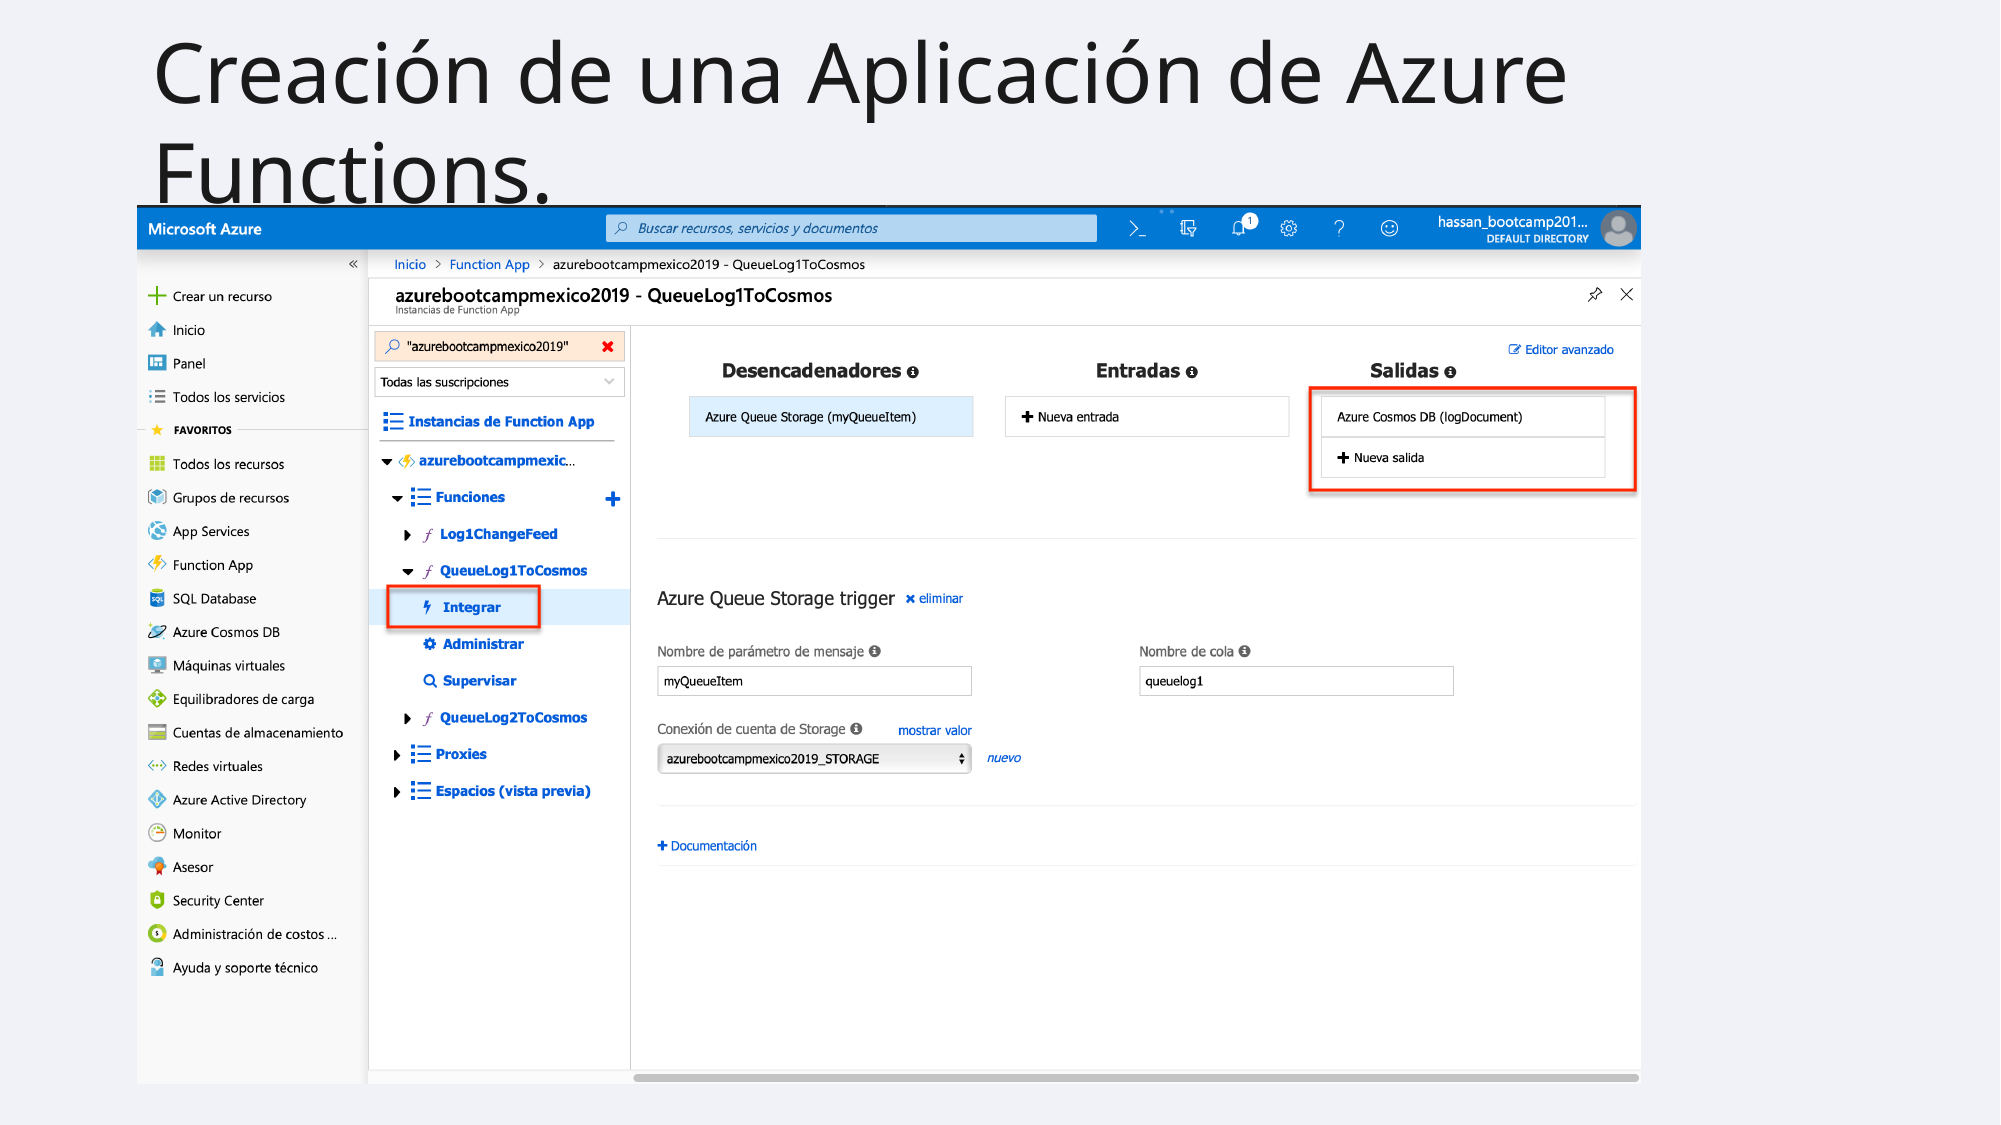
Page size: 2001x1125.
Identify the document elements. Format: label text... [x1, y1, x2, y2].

picture [137, 205, 1641, 1084]
title Creación de una Aplicación de Azure Functions. [137, 34, 1863, 206]
